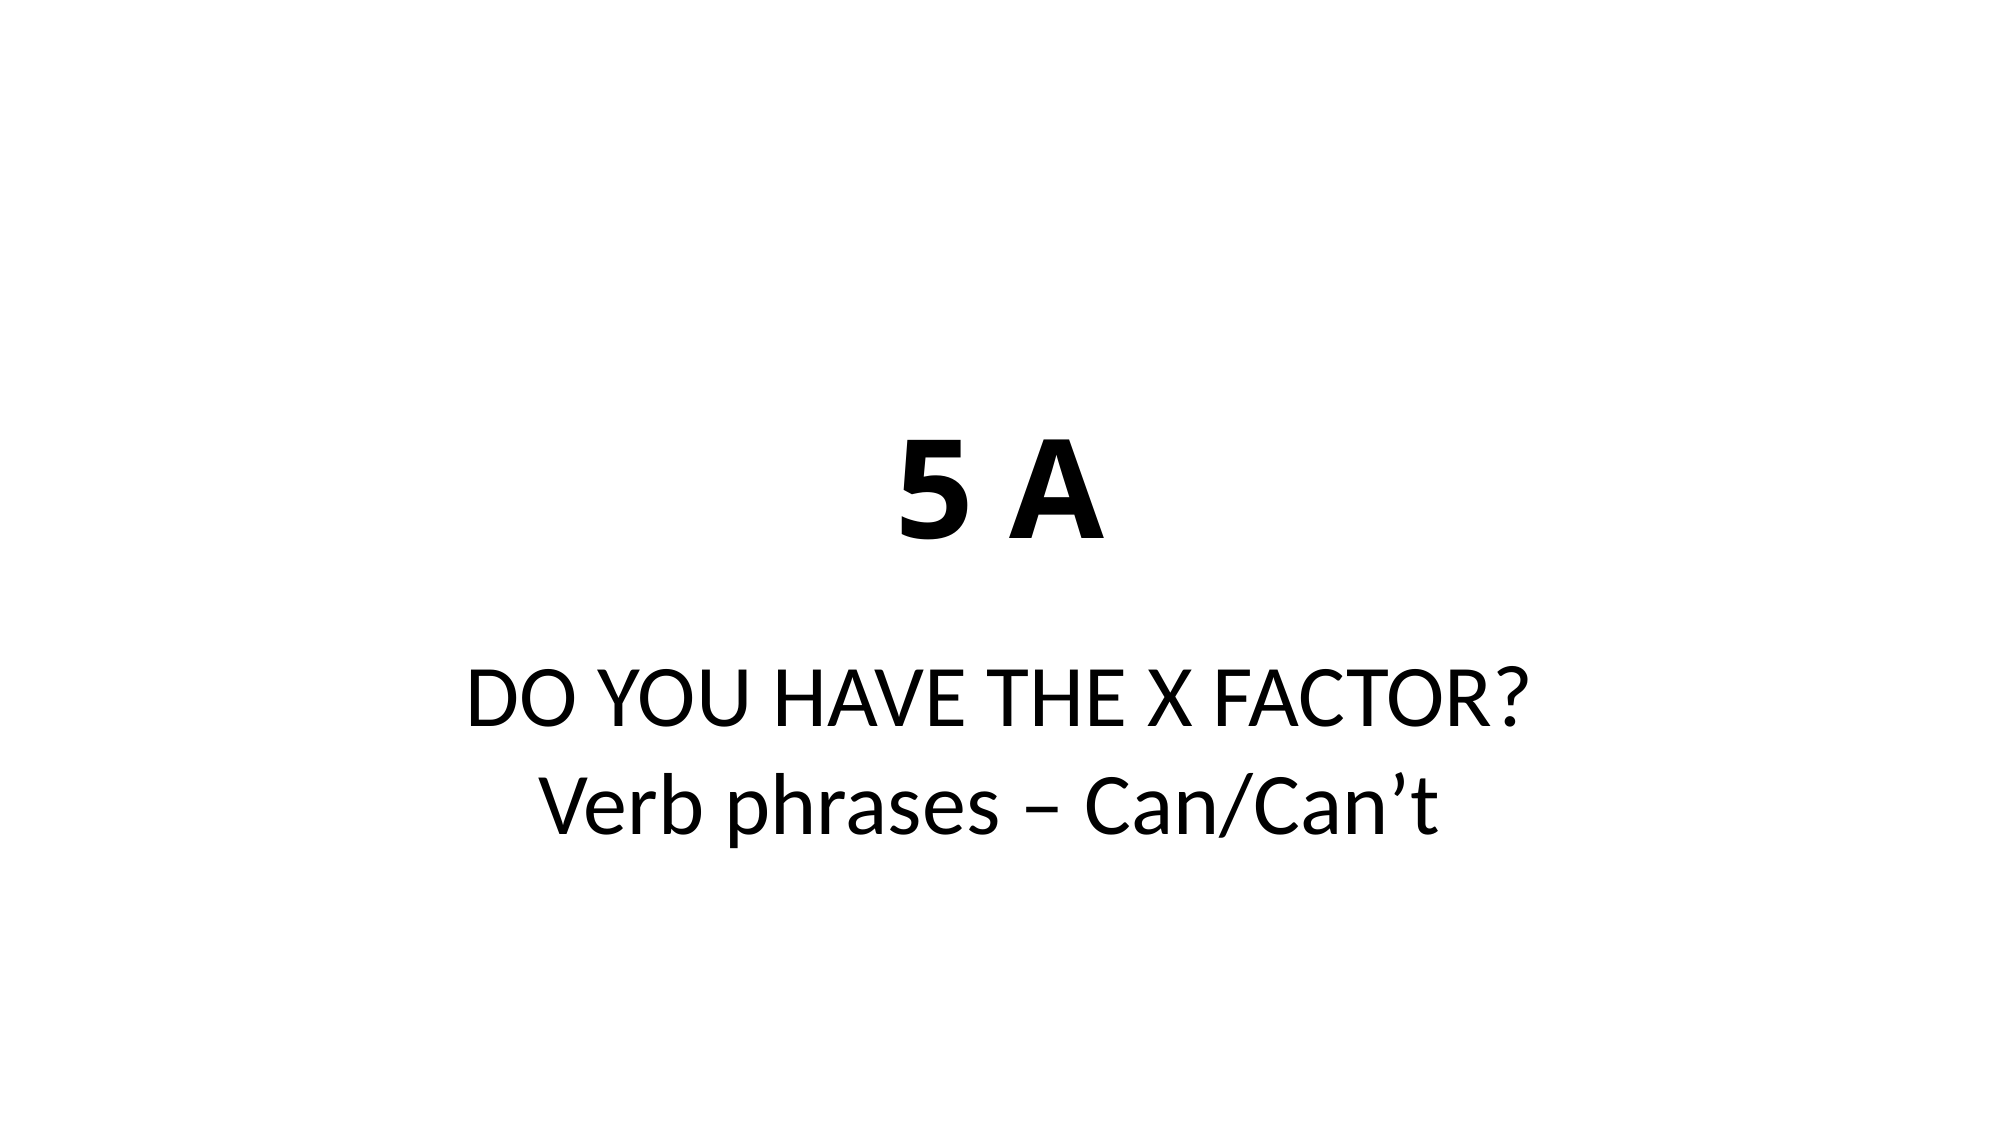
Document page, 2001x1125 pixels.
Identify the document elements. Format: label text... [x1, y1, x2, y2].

subtitle DO YOU HAVE THE X FACTOR? Verb phrases – Can/Can’t [249, 590, 1750, 863]
title 5 A [249, 184, 1750, 576]
